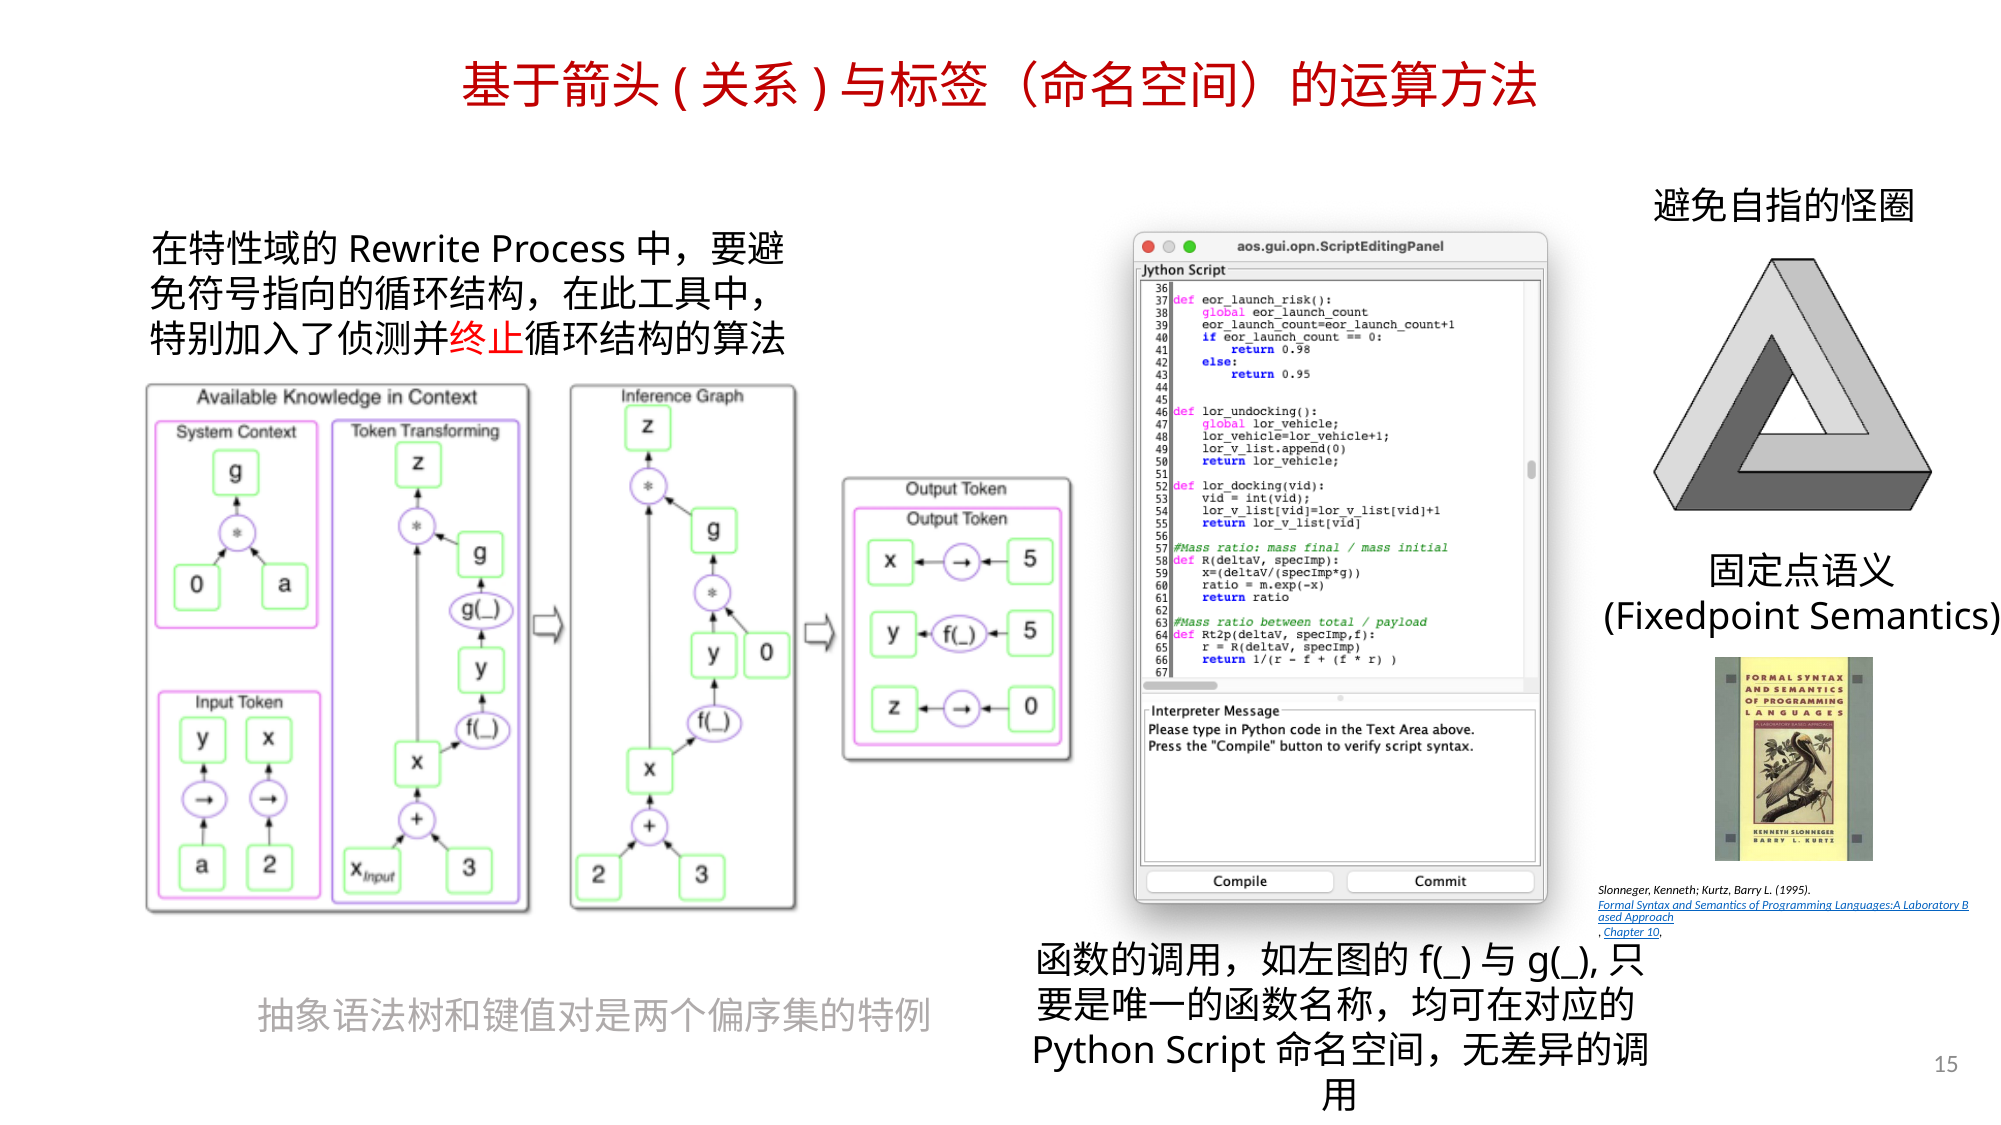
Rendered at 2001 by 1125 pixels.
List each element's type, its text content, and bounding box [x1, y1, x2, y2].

text_box 抽象语法树和键值对是两个偏序集的特例 [132, 984, 1057, 1045]
title 基于箭头(关系)与标签（命名空间）的运算方法 [68, 45, 1933, 132]
picture [1715, 657, 1873, 861]
slide_number 15 [1853, 1019, 1974, 1106]
picture [132, 193, 1605, 980]
text_box 在特性域的Rewrite Process中，要避免符号指向的循环结构，在此工具中，特别加入了侦测并终止循环结构的算法 [132, 217, 805, 367]
text_box 函数的调用，如左图的f(_)与g(_),只要是唯一的函数名称，均可在对应的Python Script命名空间，无差异的调用 [1004, 929, 1677, 1124]
text_box Slonneger, Kenneth; Kurtz, Barry L. (1995). Formal Syntax and Semantics of Programming Languages:A Laboratory Based Approach, Chapter 10, [1605, 874, 1986, 935]
text_box 固定点语义 (Fixedpoint Semantics) [1605, 539, 2001, 645]
text_box 避免自指的怪圈 [1638, 174, 1931, 235]
picture [1614, 235, 1974, 541]
